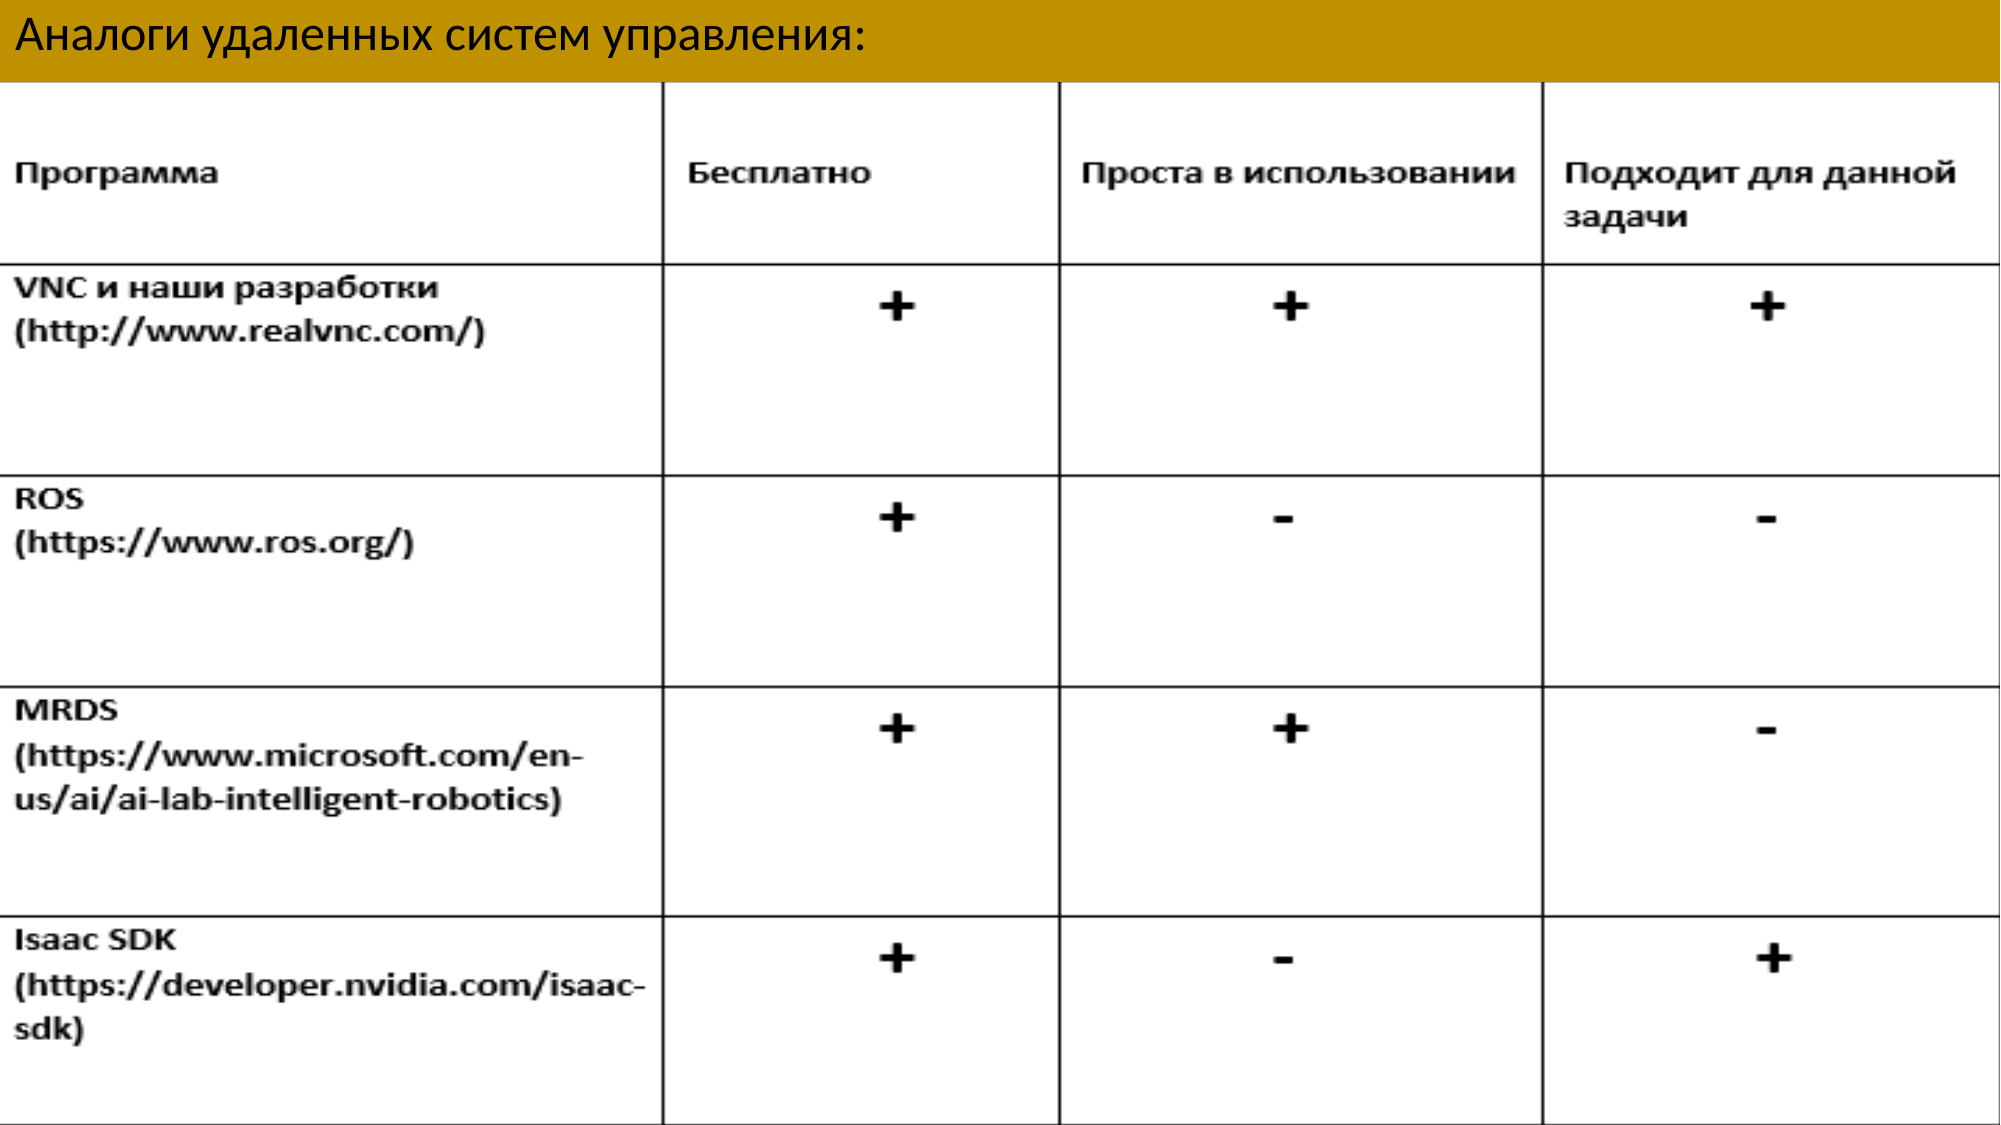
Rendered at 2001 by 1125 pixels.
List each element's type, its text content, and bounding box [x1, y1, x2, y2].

list Аналоги удаленных систем управления: [0, 0, 905, 82]
picture [0, 82, 2000, 1125]
